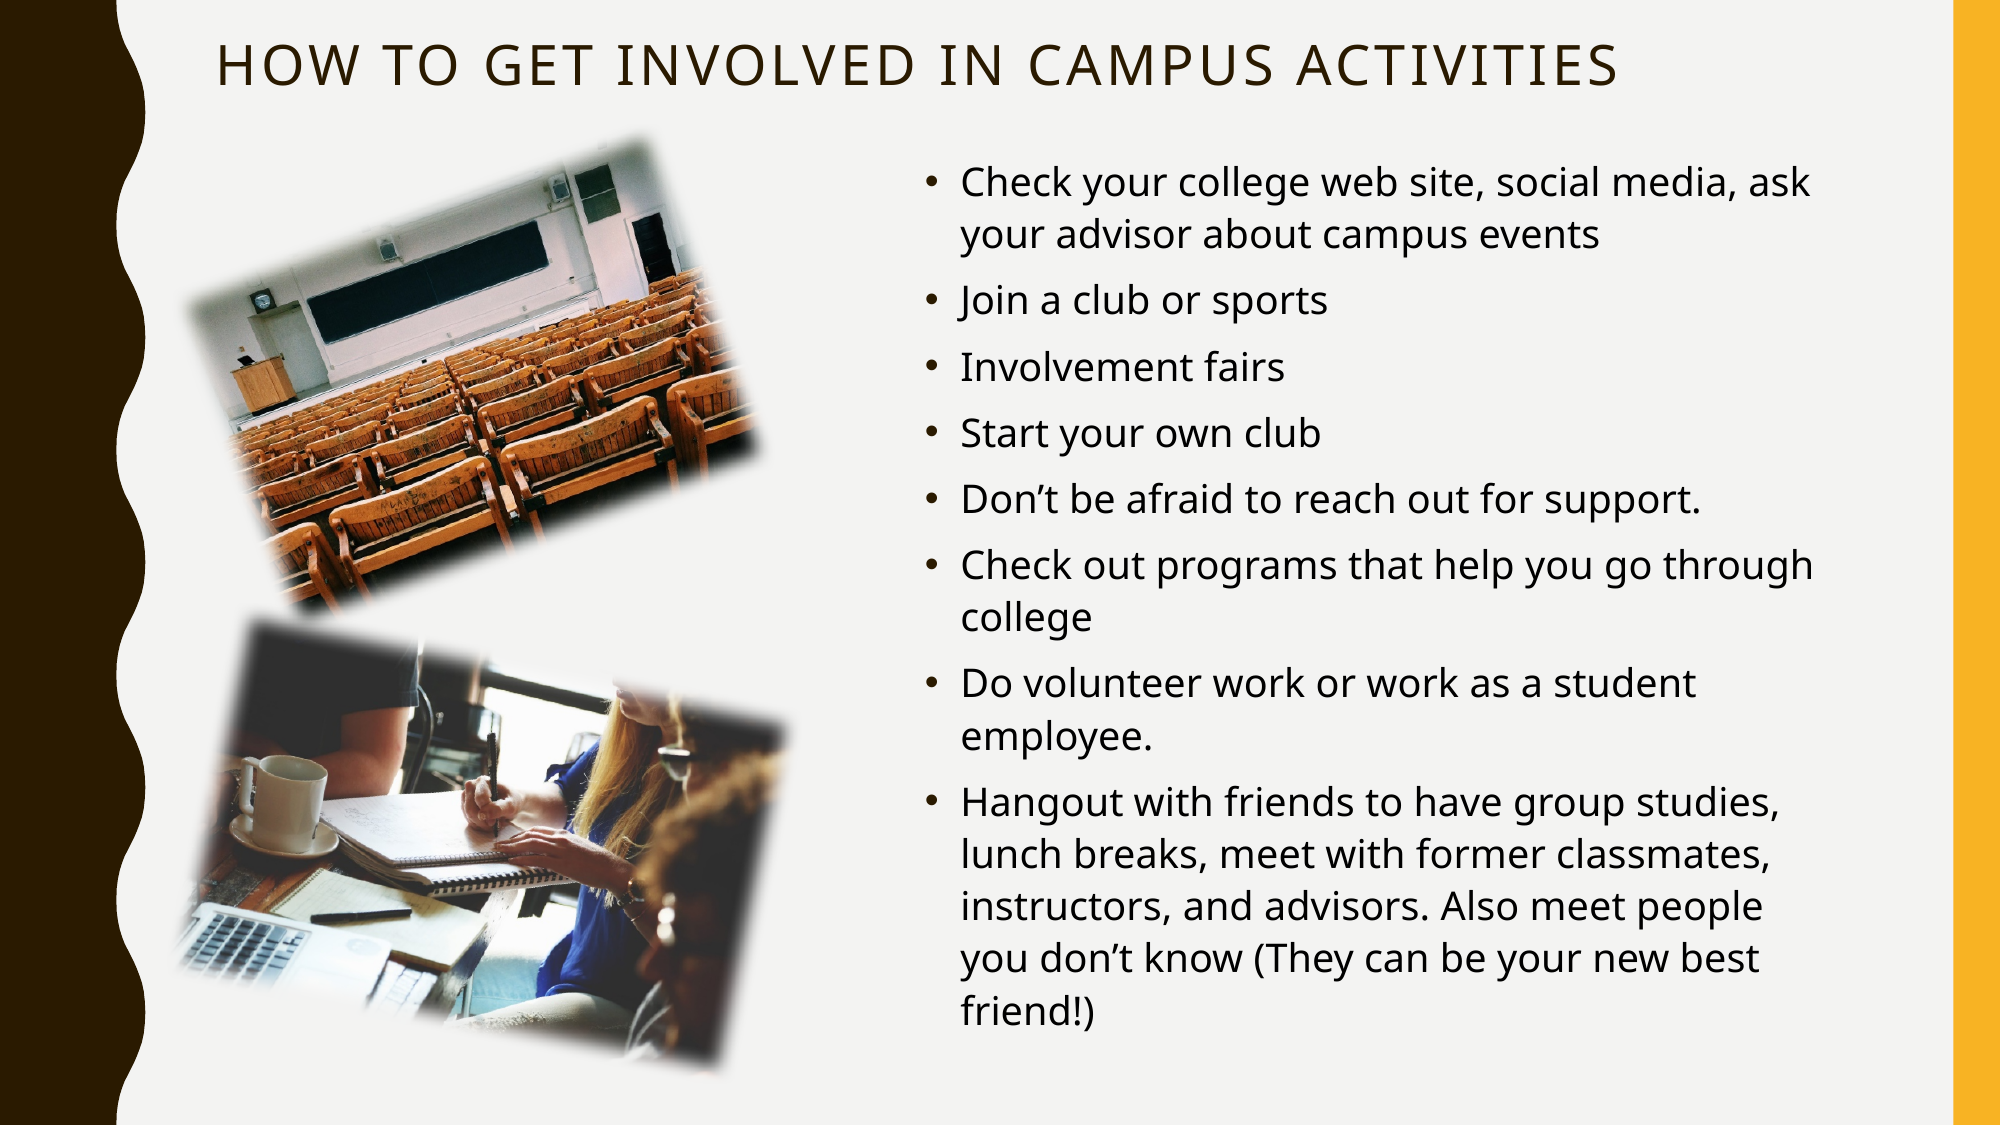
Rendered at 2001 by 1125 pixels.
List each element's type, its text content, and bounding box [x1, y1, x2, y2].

title How to get involved in campus activities [200, 29, 1804, 192]
list Check your college web site, social media, ask your advisor about campus events Join a club or sports Involvement fairs Start your own club Don’t be afraid to reach out for support. Check out programs that help you go through college Do volunteer work or work as a student employee. Hangout with friends to have group studies, lunch breaks, meet with former classmates, instructors, and advisors. Also meet people you don’t know (They can be your new best friend!) [909, 144, 1855, 1045]
picture [191, 632, 777, 1054]
picture [205, 189, 742, 603]
